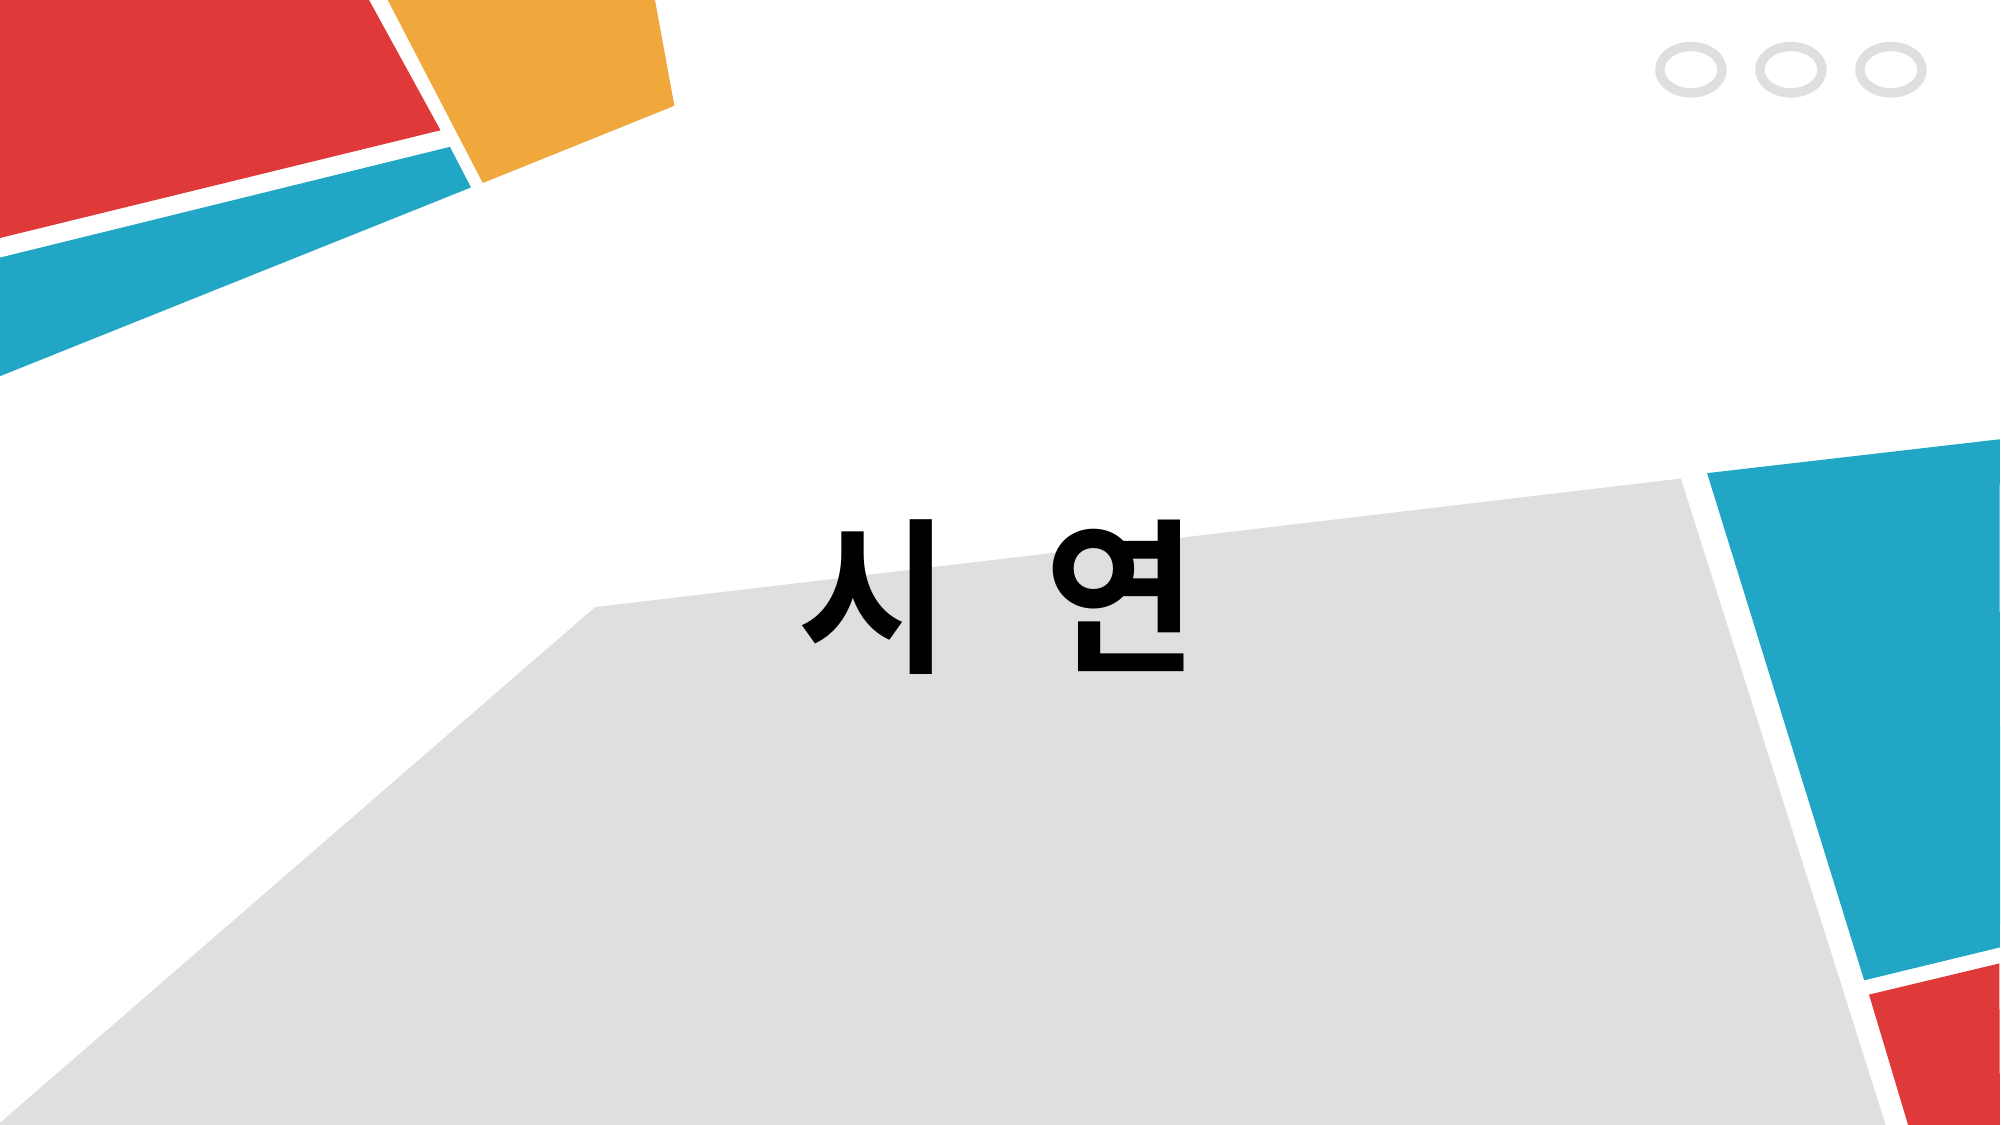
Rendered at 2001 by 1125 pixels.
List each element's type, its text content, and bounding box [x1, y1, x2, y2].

title 시 연 [147, 505, 1848, 681]
